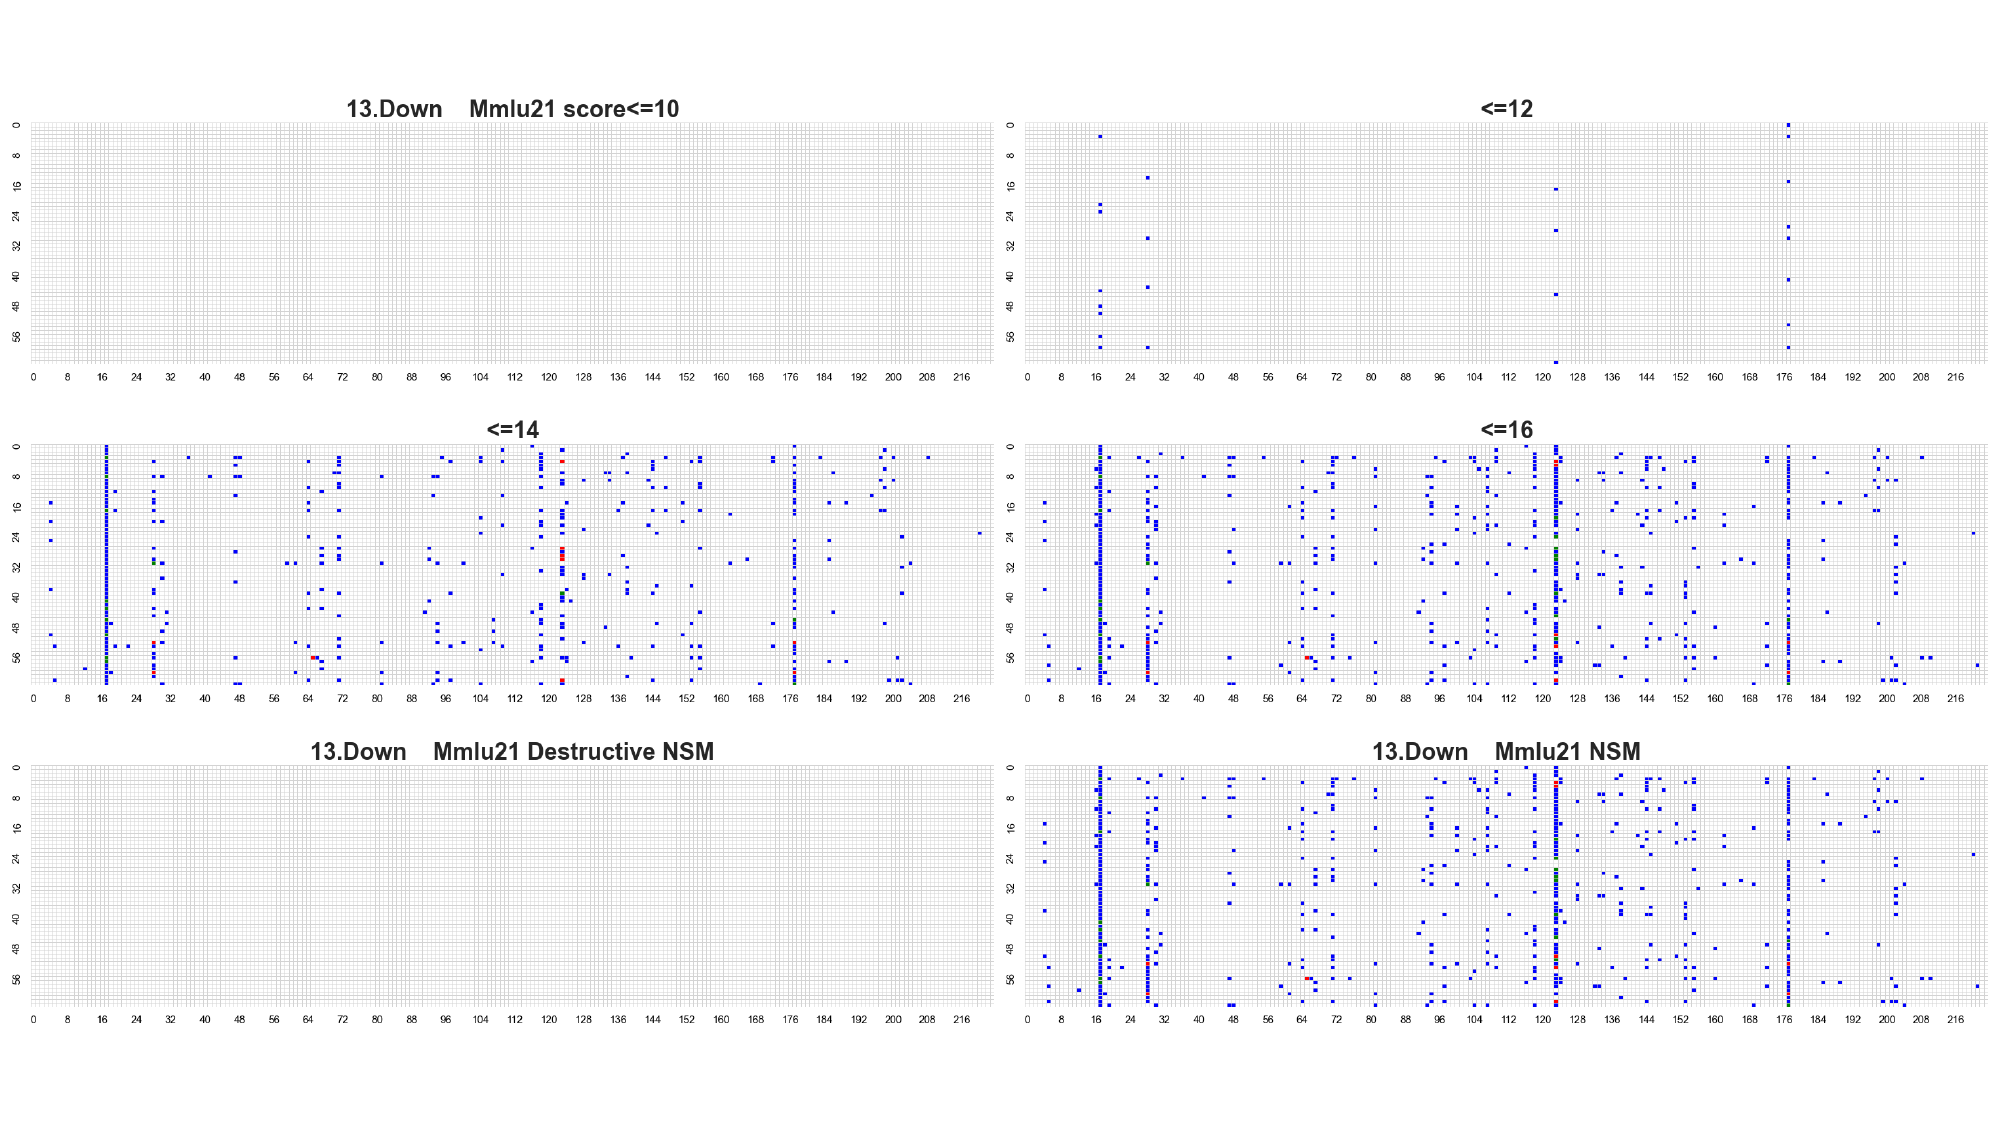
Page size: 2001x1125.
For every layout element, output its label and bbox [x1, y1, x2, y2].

picture [0, 87, 2000, 1037]
